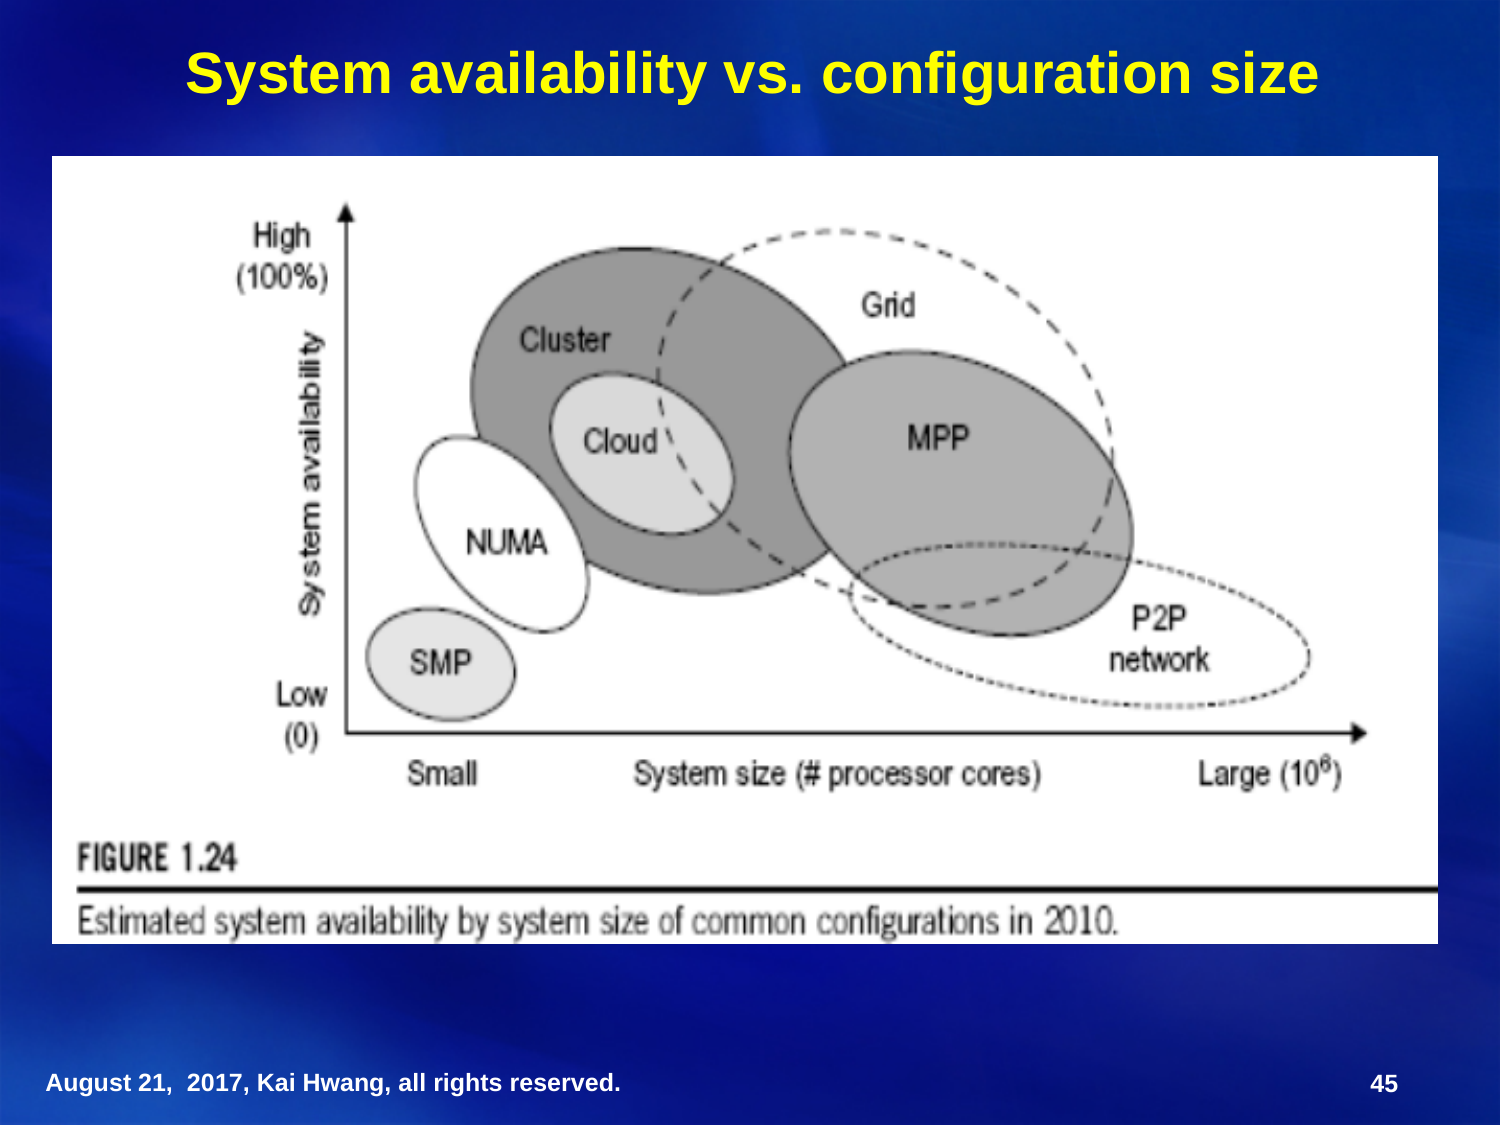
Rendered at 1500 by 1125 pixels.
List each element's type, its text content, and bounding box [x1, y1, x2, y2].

text_box System availability vs. configuration size [52, 27, 1455, 113]
picture [0, 0, 1500, 1125]
